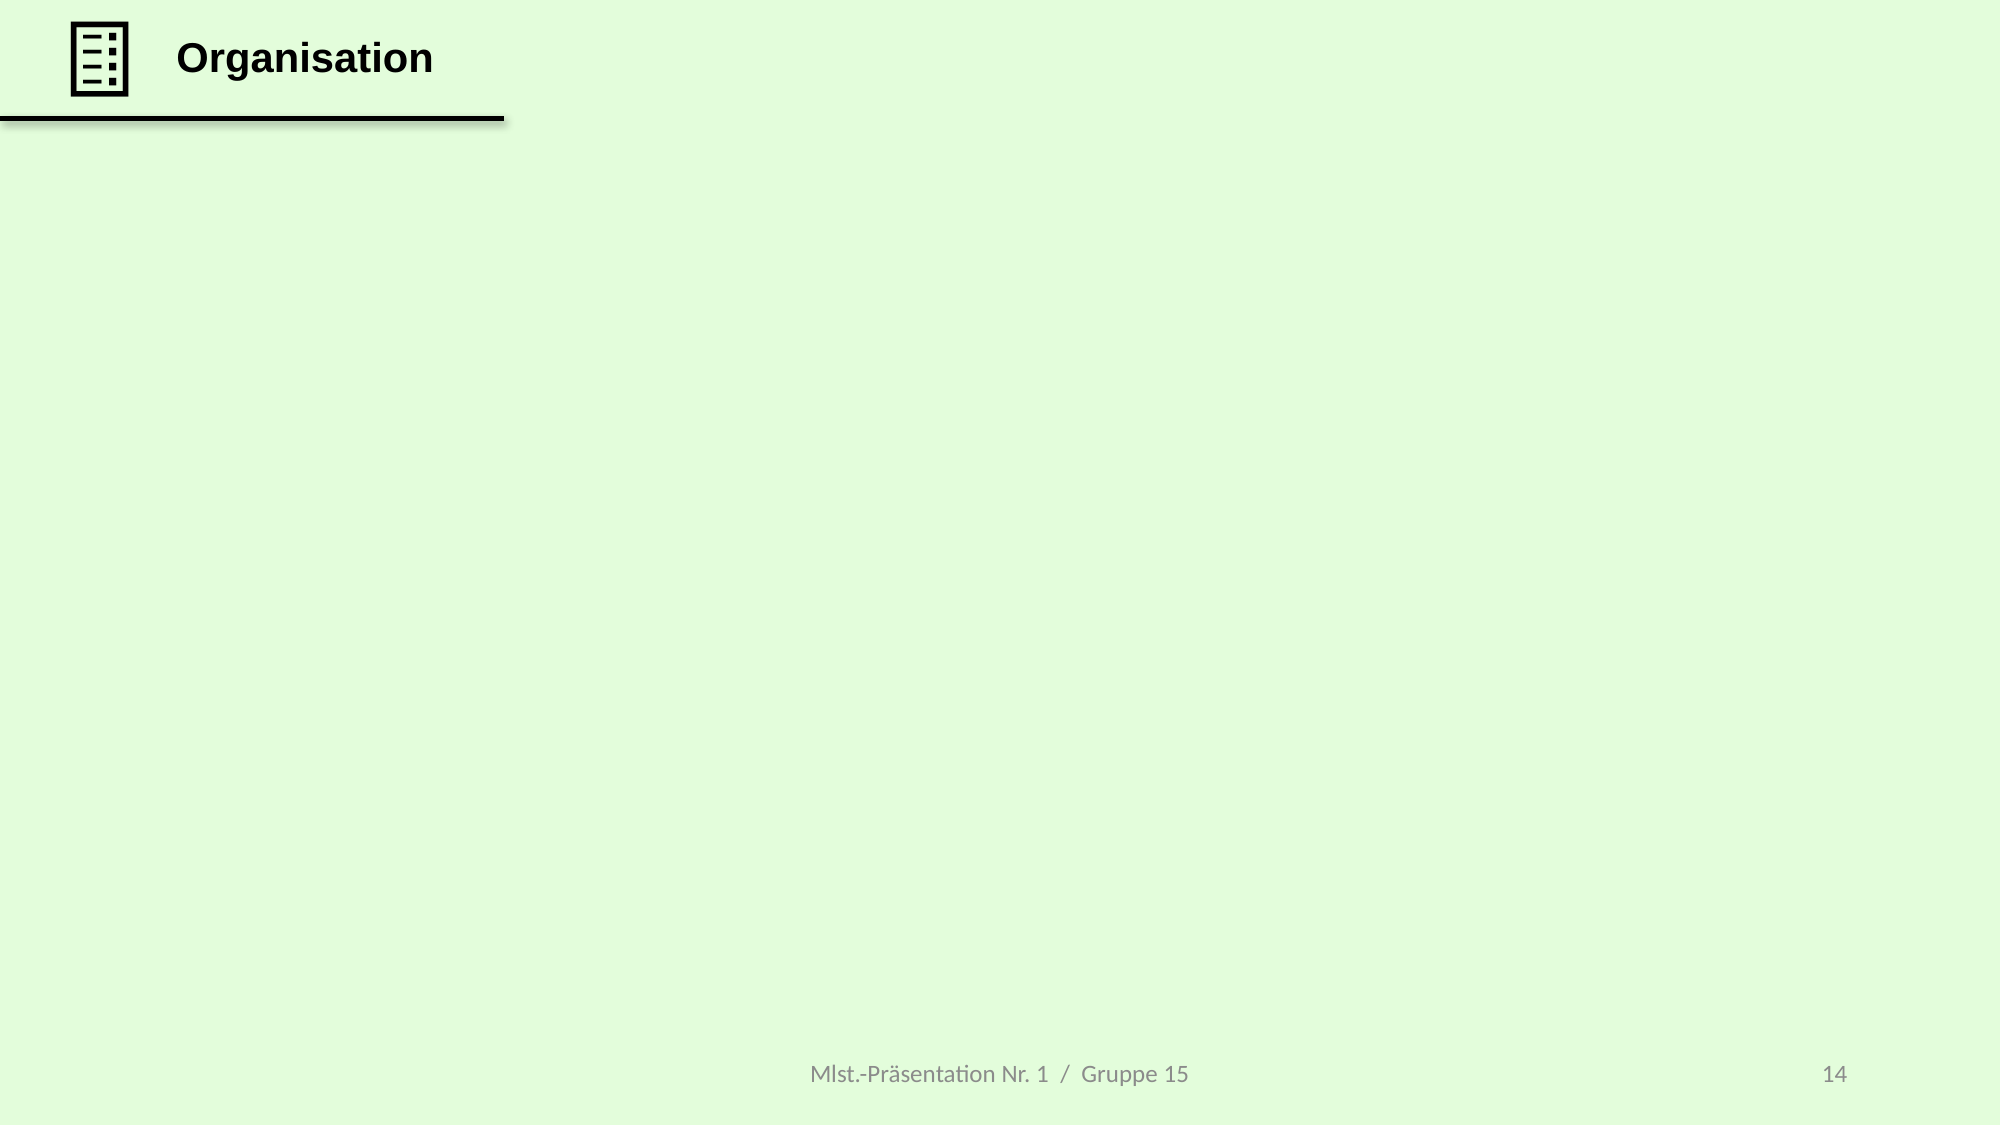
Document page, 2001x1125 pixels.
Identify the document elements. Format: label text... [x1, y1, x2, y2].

title Organisation [0, 0, 1725, 119]
picture [54, 14, 144, 104]
footer Mlst.-Präsentation Nr. 1 / Gruppe 15 [662, 1042, 1338, 1103]
slide_number 14 [1412, 1042, 1863, 1103]
